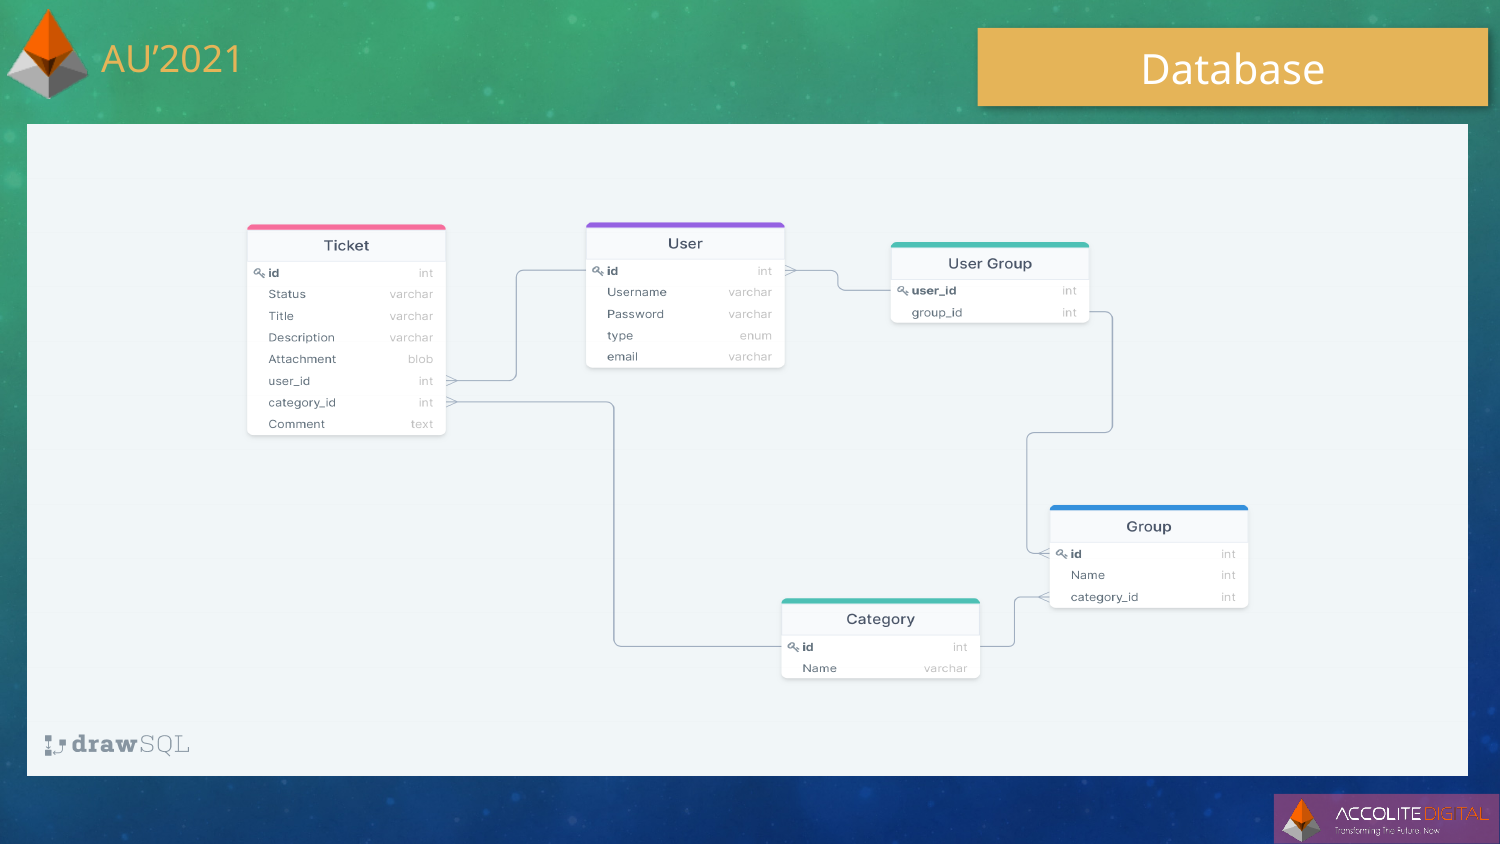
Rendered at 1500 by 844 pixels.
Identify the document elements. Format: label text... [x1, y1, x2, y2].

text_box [7, 9, 291, 99]
text_box [1417, 15, 1500, 85]
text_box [1273, 793, 1500, 844]
text_box Database [977, 27, 1489, 107]
picture [0, 0, 1500, 844]
